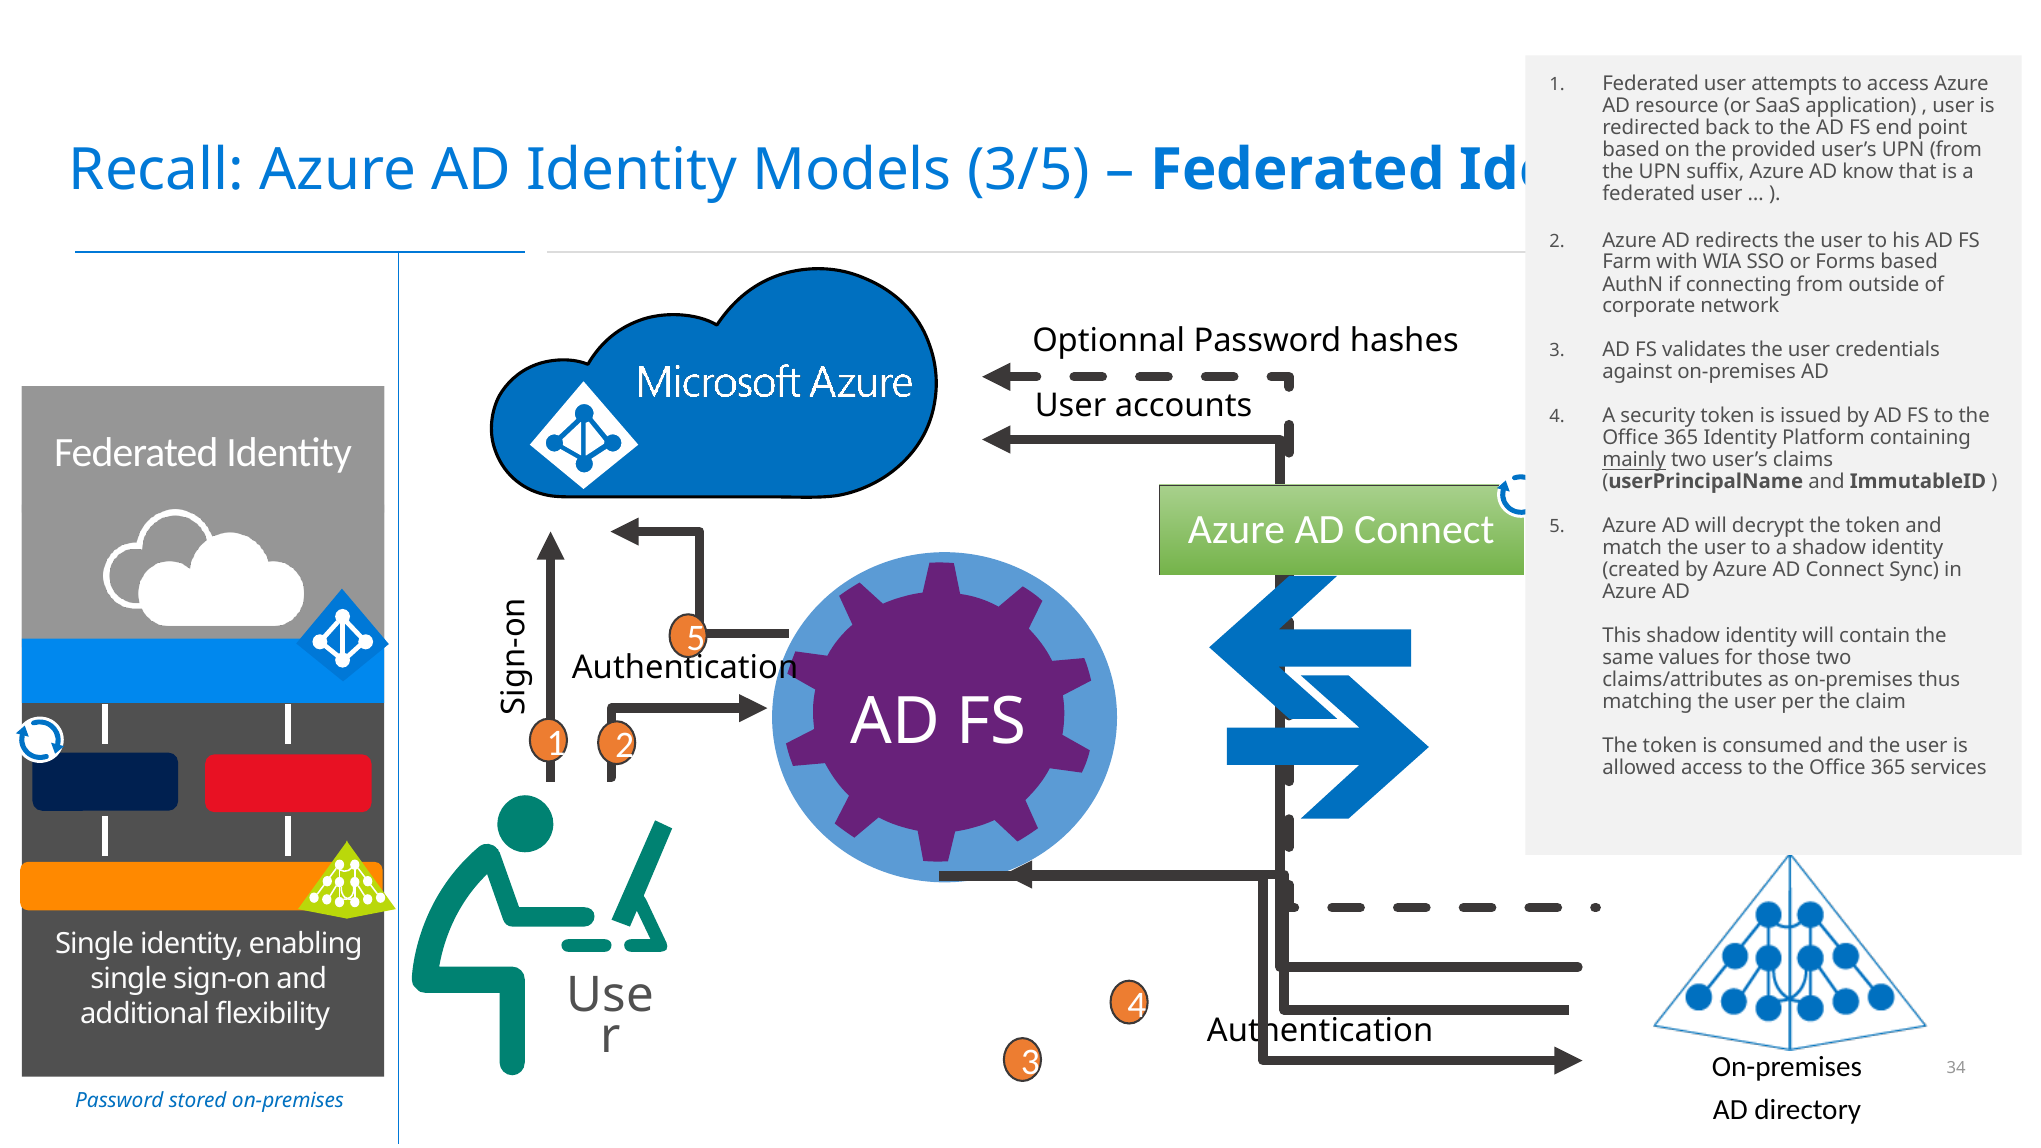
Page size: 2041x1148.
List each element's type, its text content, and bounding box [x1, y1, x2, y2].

text_box On-premises AD directory [1683, 1051, 1892, 1148]
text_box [943, 875, 1583, 1061]
text_box User accounts [1005, 370, 1282, 376]
text_box Password stored on-premises [60, 1078, 359, 1119]
text_box Optionnal Password hashes [1002, 306, 1489, 376]
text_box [981, 376, 1597, 908]
text_box 5 [669, 634, 707, 658]
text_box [654, 664, 725, 821]
slide_number 33 [1904, 1058, 1966, 1077]
text_box Authentication [1177, 1061, 1463, 1067]
list Recall: Azure AD Identity Models (3/5) – Federated Identity [45, 120, 1525, 200]
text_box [488, 267, 939, 499]
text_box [297, 840, 397, 919]
text_box 2 [598, 721, 636, 765]
text_box 3 [1004, 1061, 1041, 1081]
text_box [981, 439, 1579, 875]
text_box Sign-on [478, 568, 550, 745]
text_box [411, 794, 691, 1076]
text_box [610, 531, 789, 634]
text_box 1 [551, 719, 567, 762]
text_box Federated user attempts to access Azure AD resource (or SaaS application) , user is redirected back to the AD FS end point based on the provided user’s UPN (from the UPN suffix, Azure AD know that is a federated user … ). Azure AD redirects the user to his AD FS Farm with WIA SSO or Forms based AuthN if connecting from outside of corporate network AD FS validates the user credentials against on-premises AD A security token is issued by AD FS to the Office 365 Identity Platform containing mainly two user’s claims (userPrincipalName and ImmutableID ) Azure AD will decrypt the token and match the user to a shadow identity (created by Azure AD Connect Sync) in Azure AD This shadow identity will contain the same values for those two claims/attributes as on-premises thus matching the user per the claim The token is consumed and the user is allowed access to the Office 365 services [1525, 55, 2022, 855]
picture [1653, 852, 1929, 1051]
text_box 1 [529, 718, 550, 762]
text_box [19, 385, 385, 1077]
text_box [1495, 471, 1547, 519]
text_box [771, 551, 981, 883]
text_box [295, 588, 390, 682]
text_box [14, 716, 66, 764]
text_box Authentication [551, 632, 771, 704]
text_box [1208, 575, 1430, 819]
